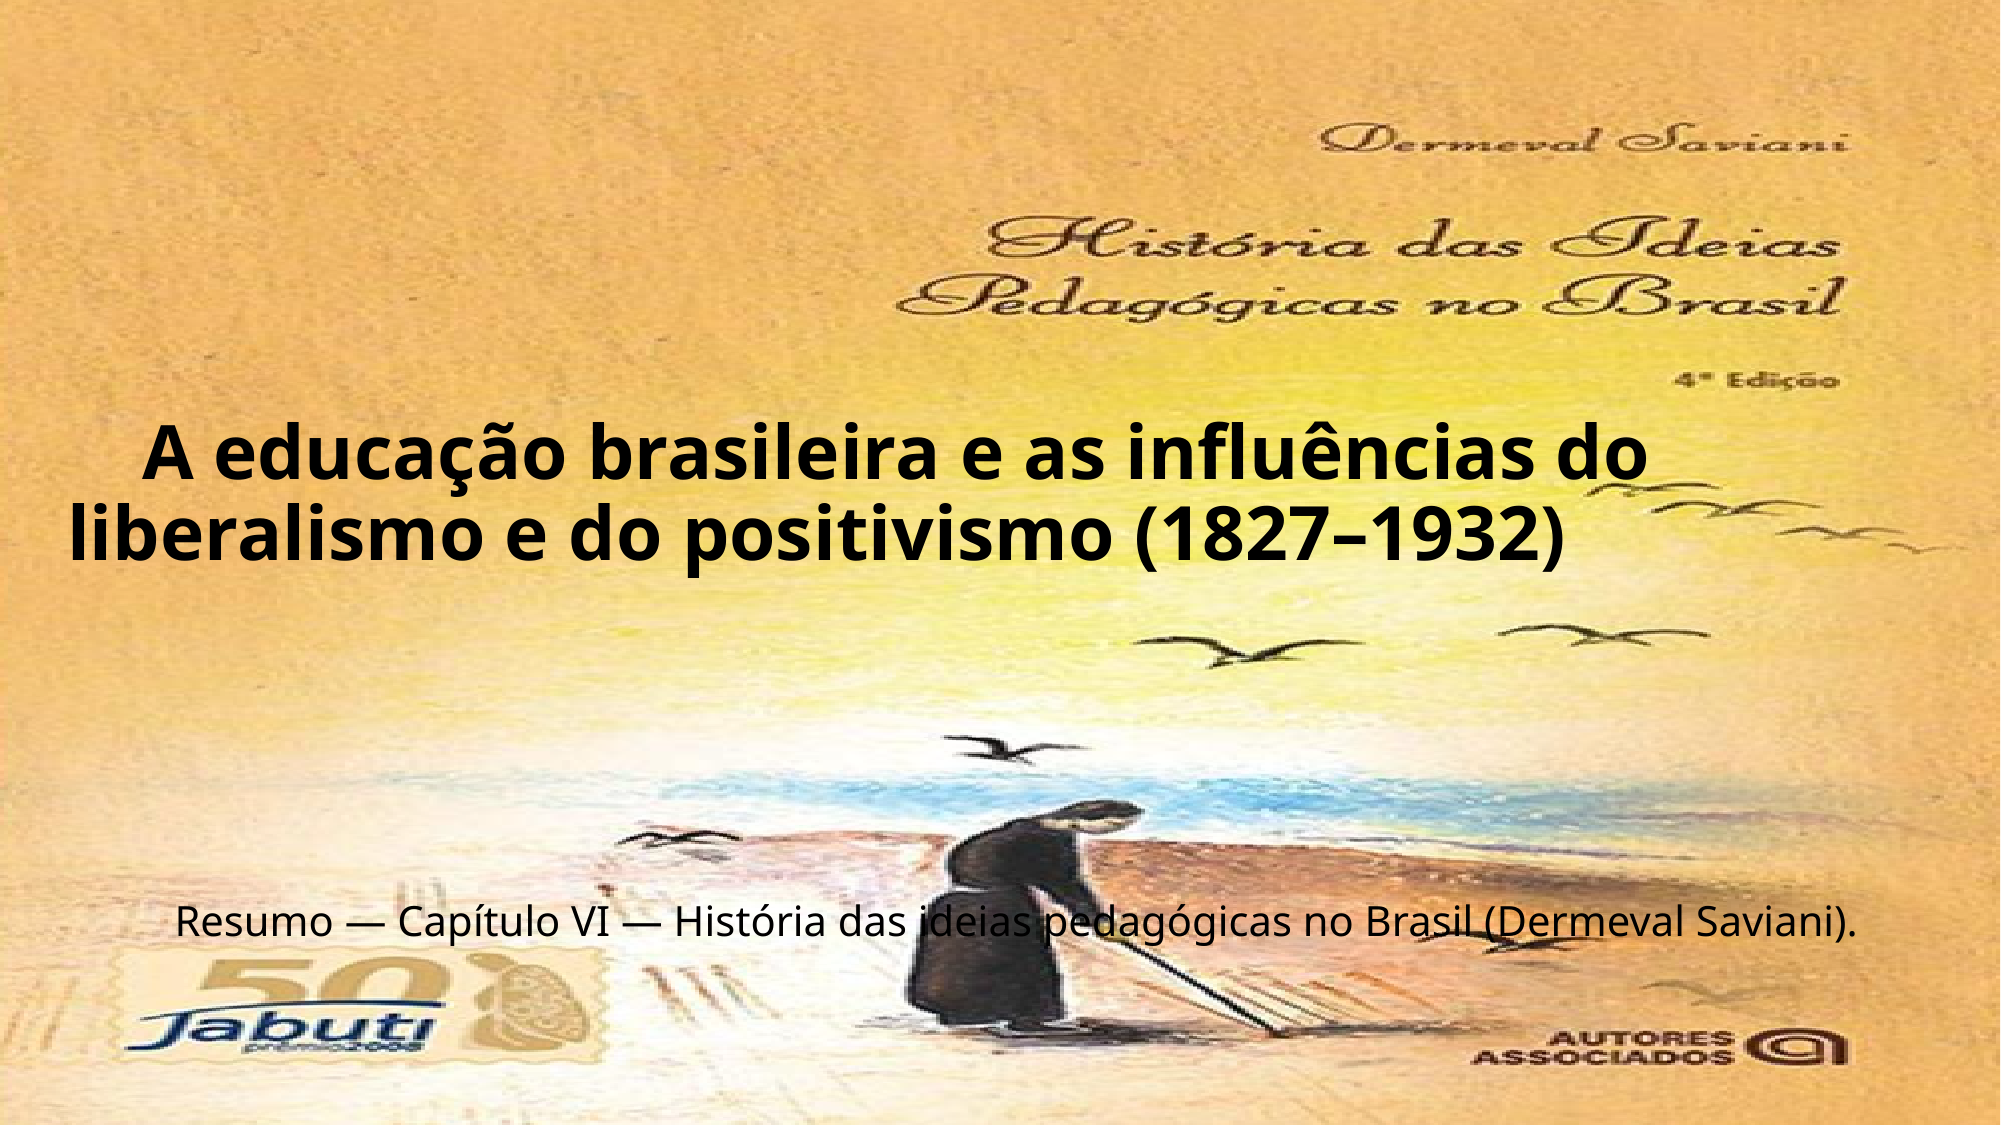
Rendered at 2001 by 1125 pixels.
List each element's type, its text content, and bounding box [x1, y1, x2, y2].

list Resumo — Capítulo VI — História das ideias pedagógicas no Brasil (Dermeval Saviani). [159, 893, 1885, 1016]
title A educação brasileira e as influências do liberalismo e do positivismo (1827–1932) [52, 281, 1947, 711]
picture [0, 0, 2001, 1125]
